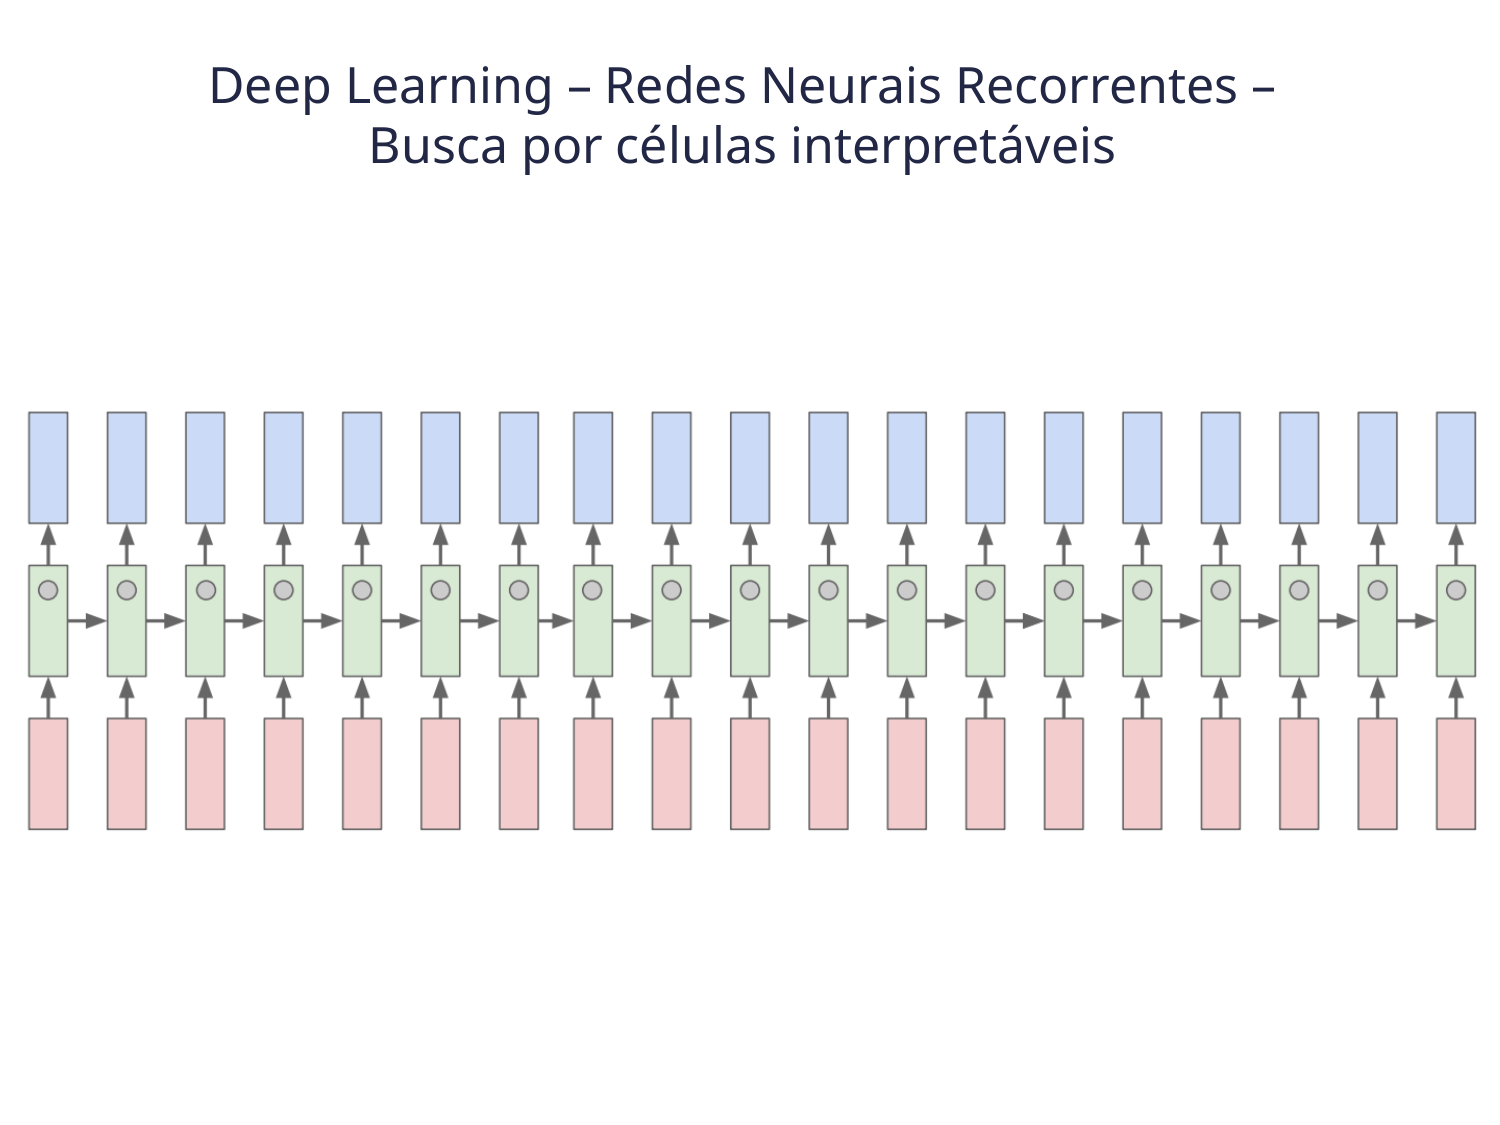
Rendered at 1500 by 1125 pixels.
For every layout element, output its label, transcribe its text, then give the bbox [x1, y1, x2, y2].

title Deep Learning – Redes Neurais Recorrentes – Busca por células interpretáveis [163, 105, 1322, 189]
picture [15, 396, 1496, 850]
